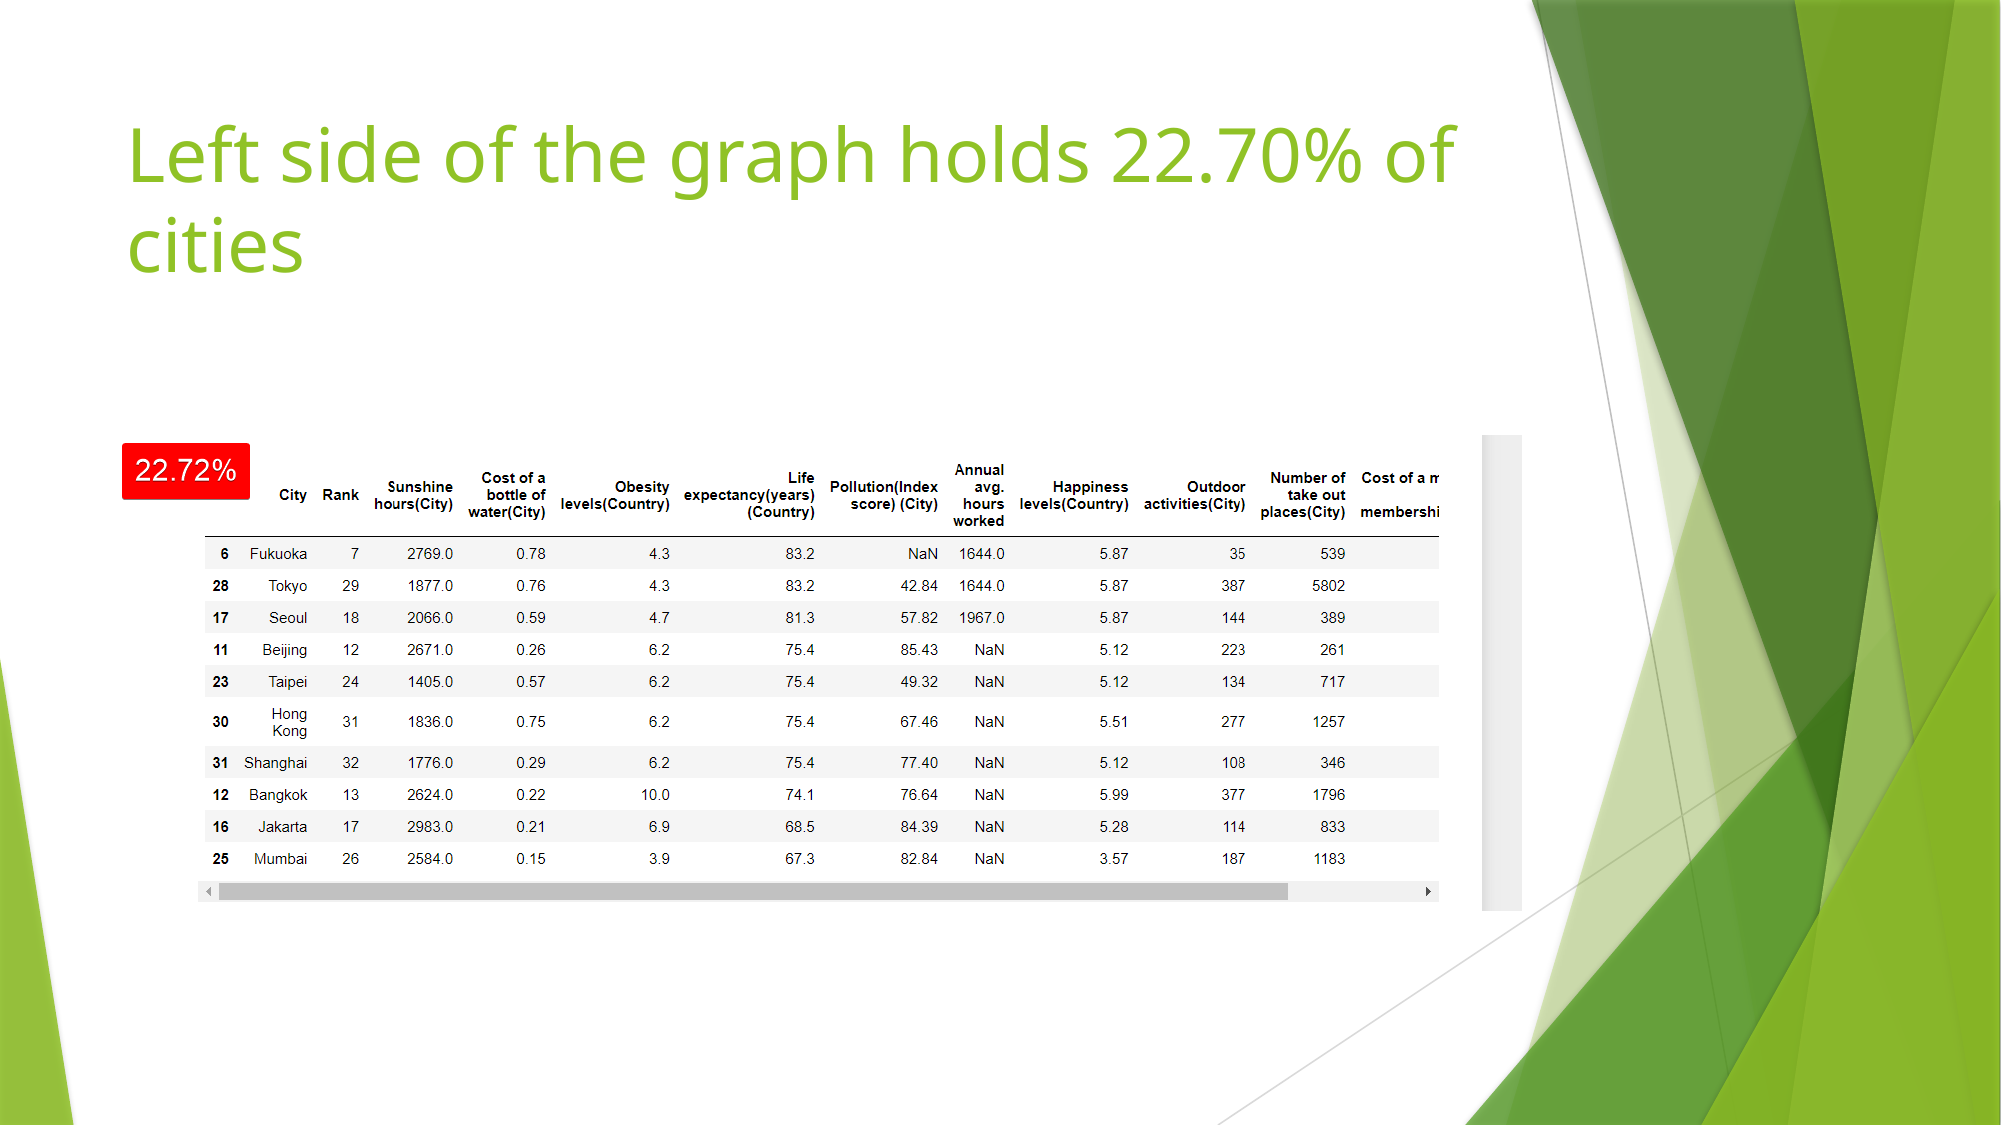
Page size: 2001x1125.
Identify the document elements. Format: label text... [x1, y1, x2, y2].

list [110, 434, 1522, 911]
title Left side of the graph holds 22.70% of cities [111, 99, 1522, 317]
